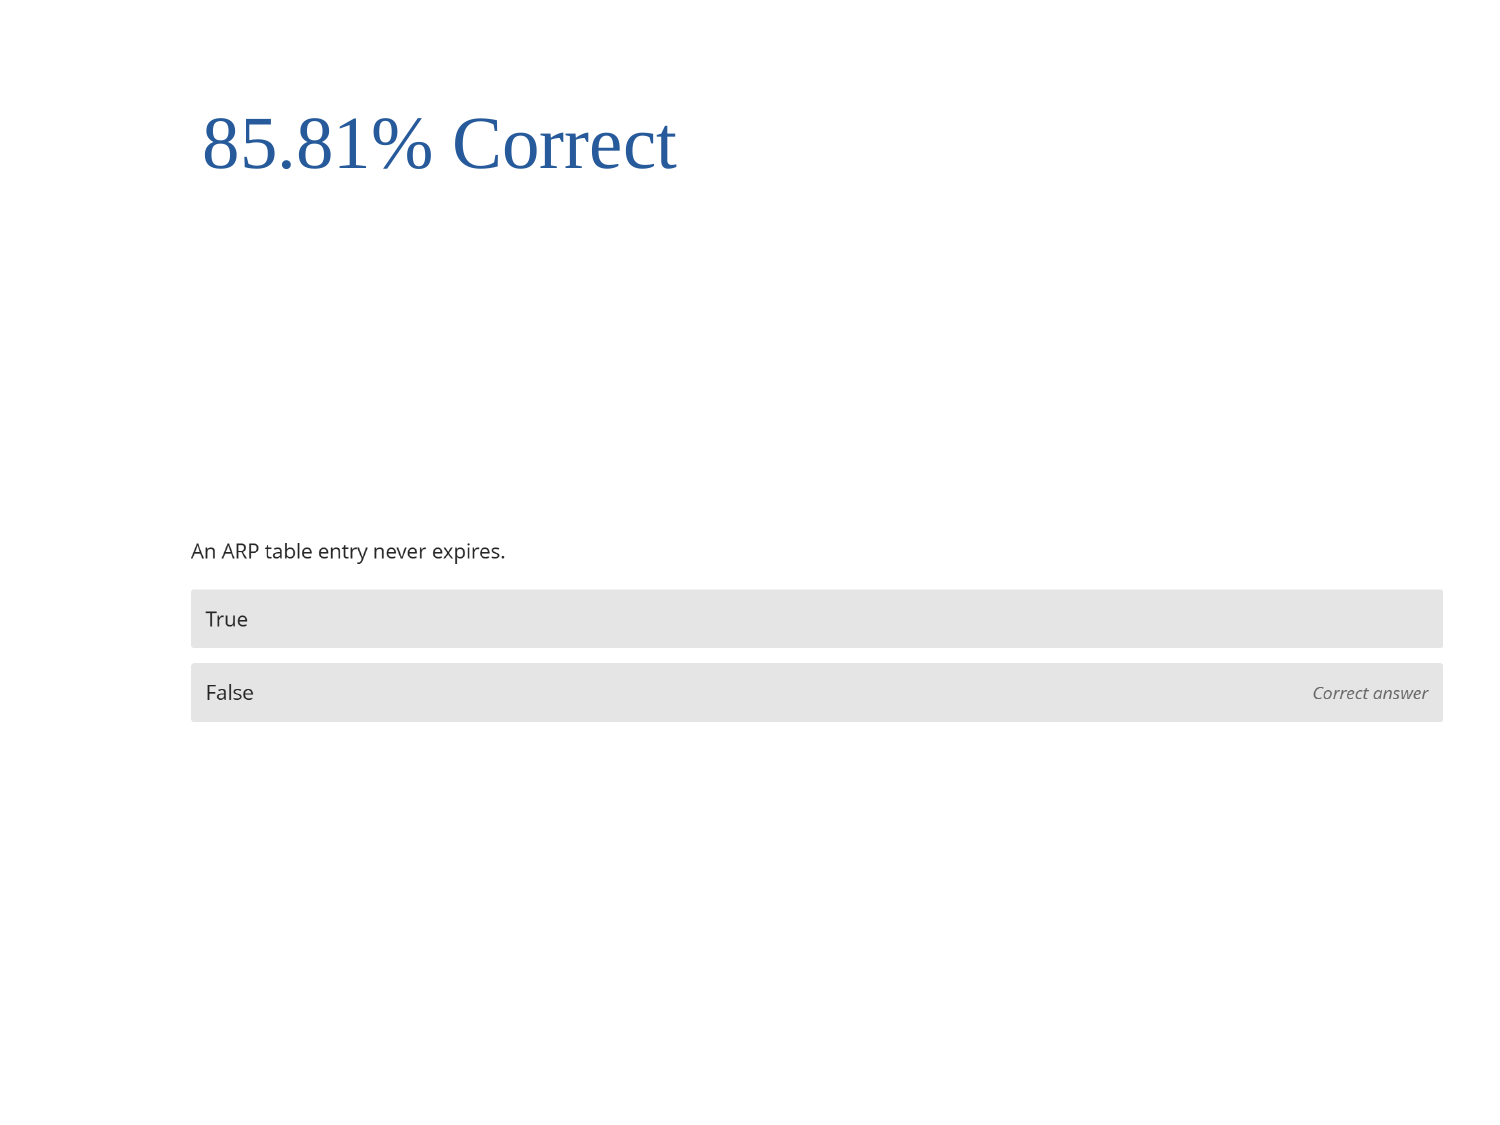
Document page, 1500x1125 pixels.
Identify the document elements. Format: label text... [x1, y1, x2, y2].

picture [187, 538, 1451, 729]
title 85.81% Correct [187, 45, 1450, 233]
